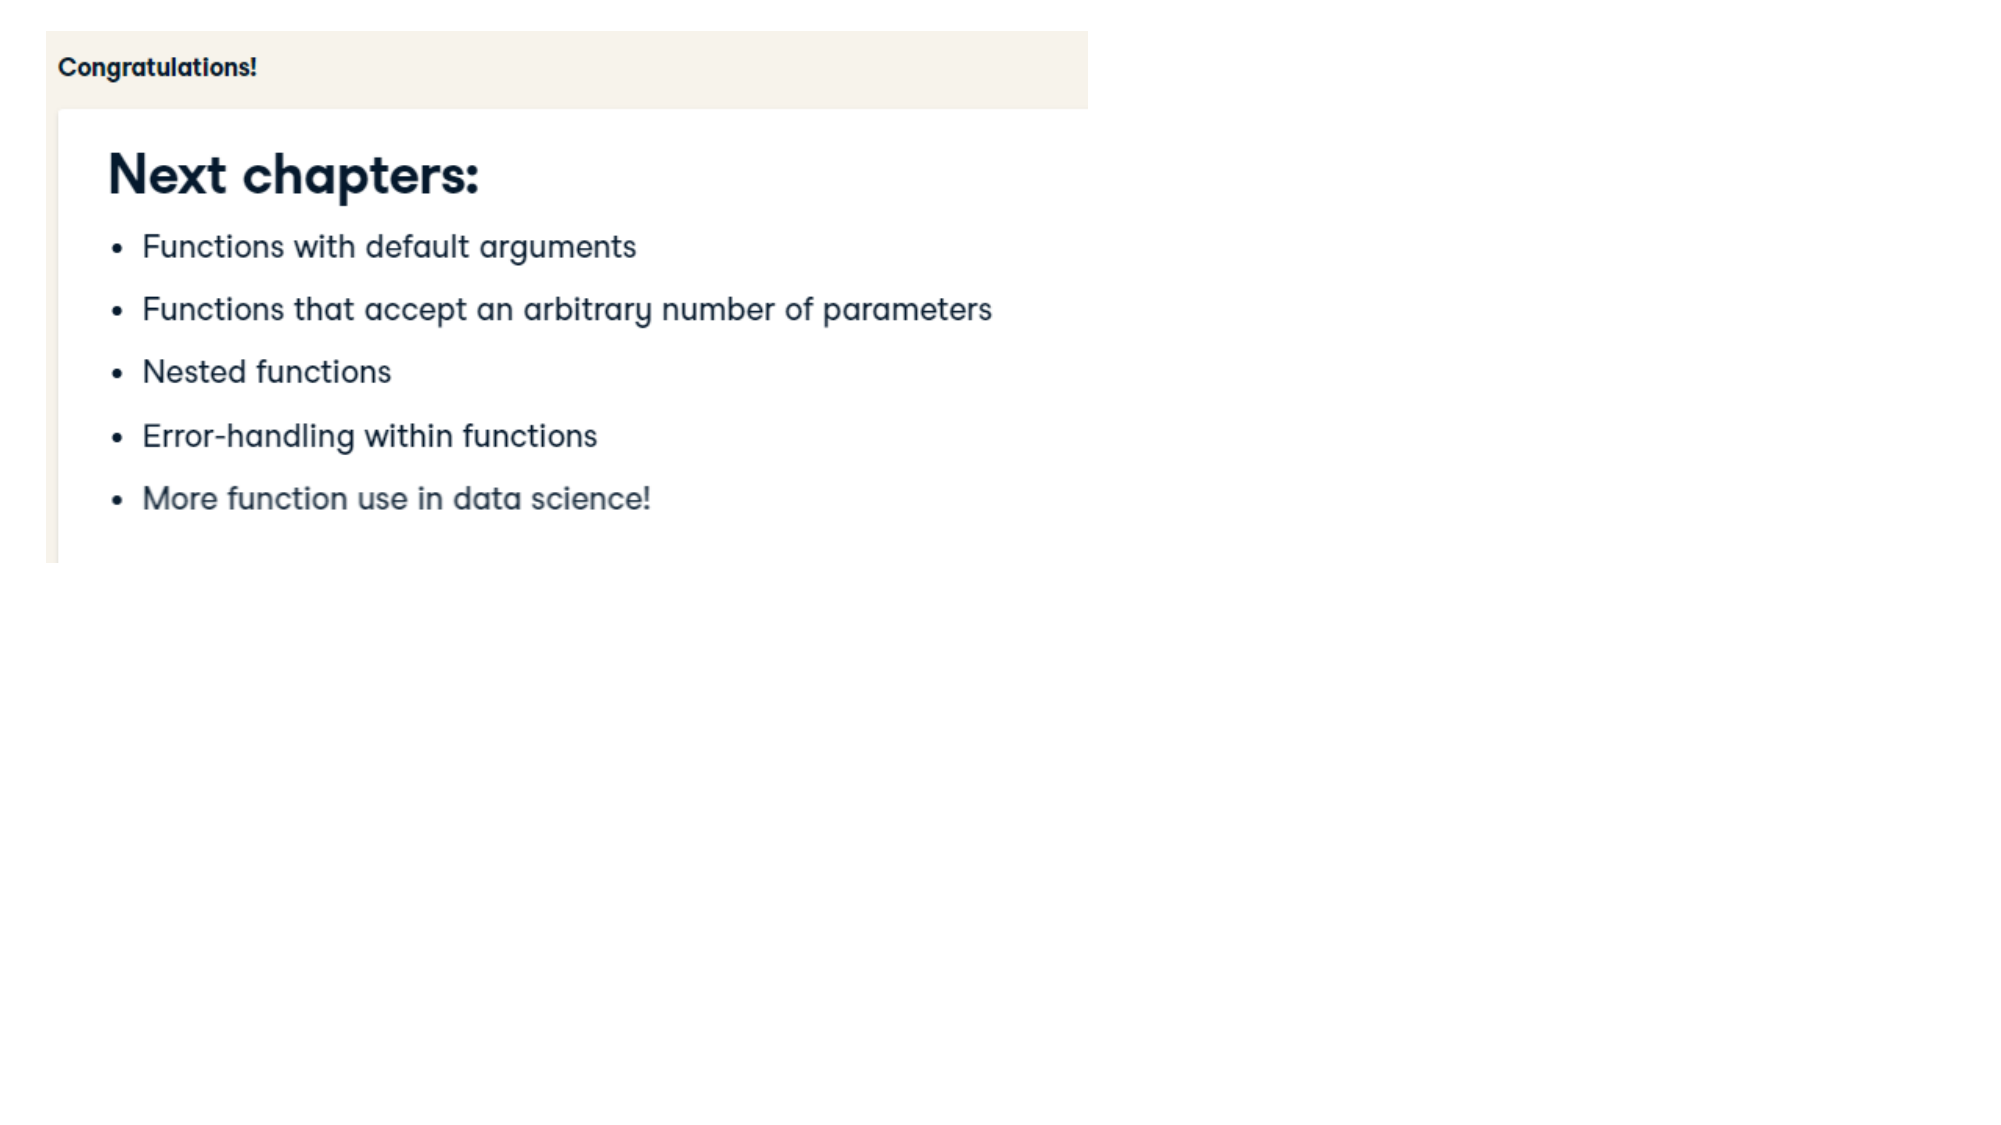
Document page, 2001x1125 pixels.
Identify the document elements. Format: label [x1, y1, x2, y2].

picture [46, 31, 1088, 563]
